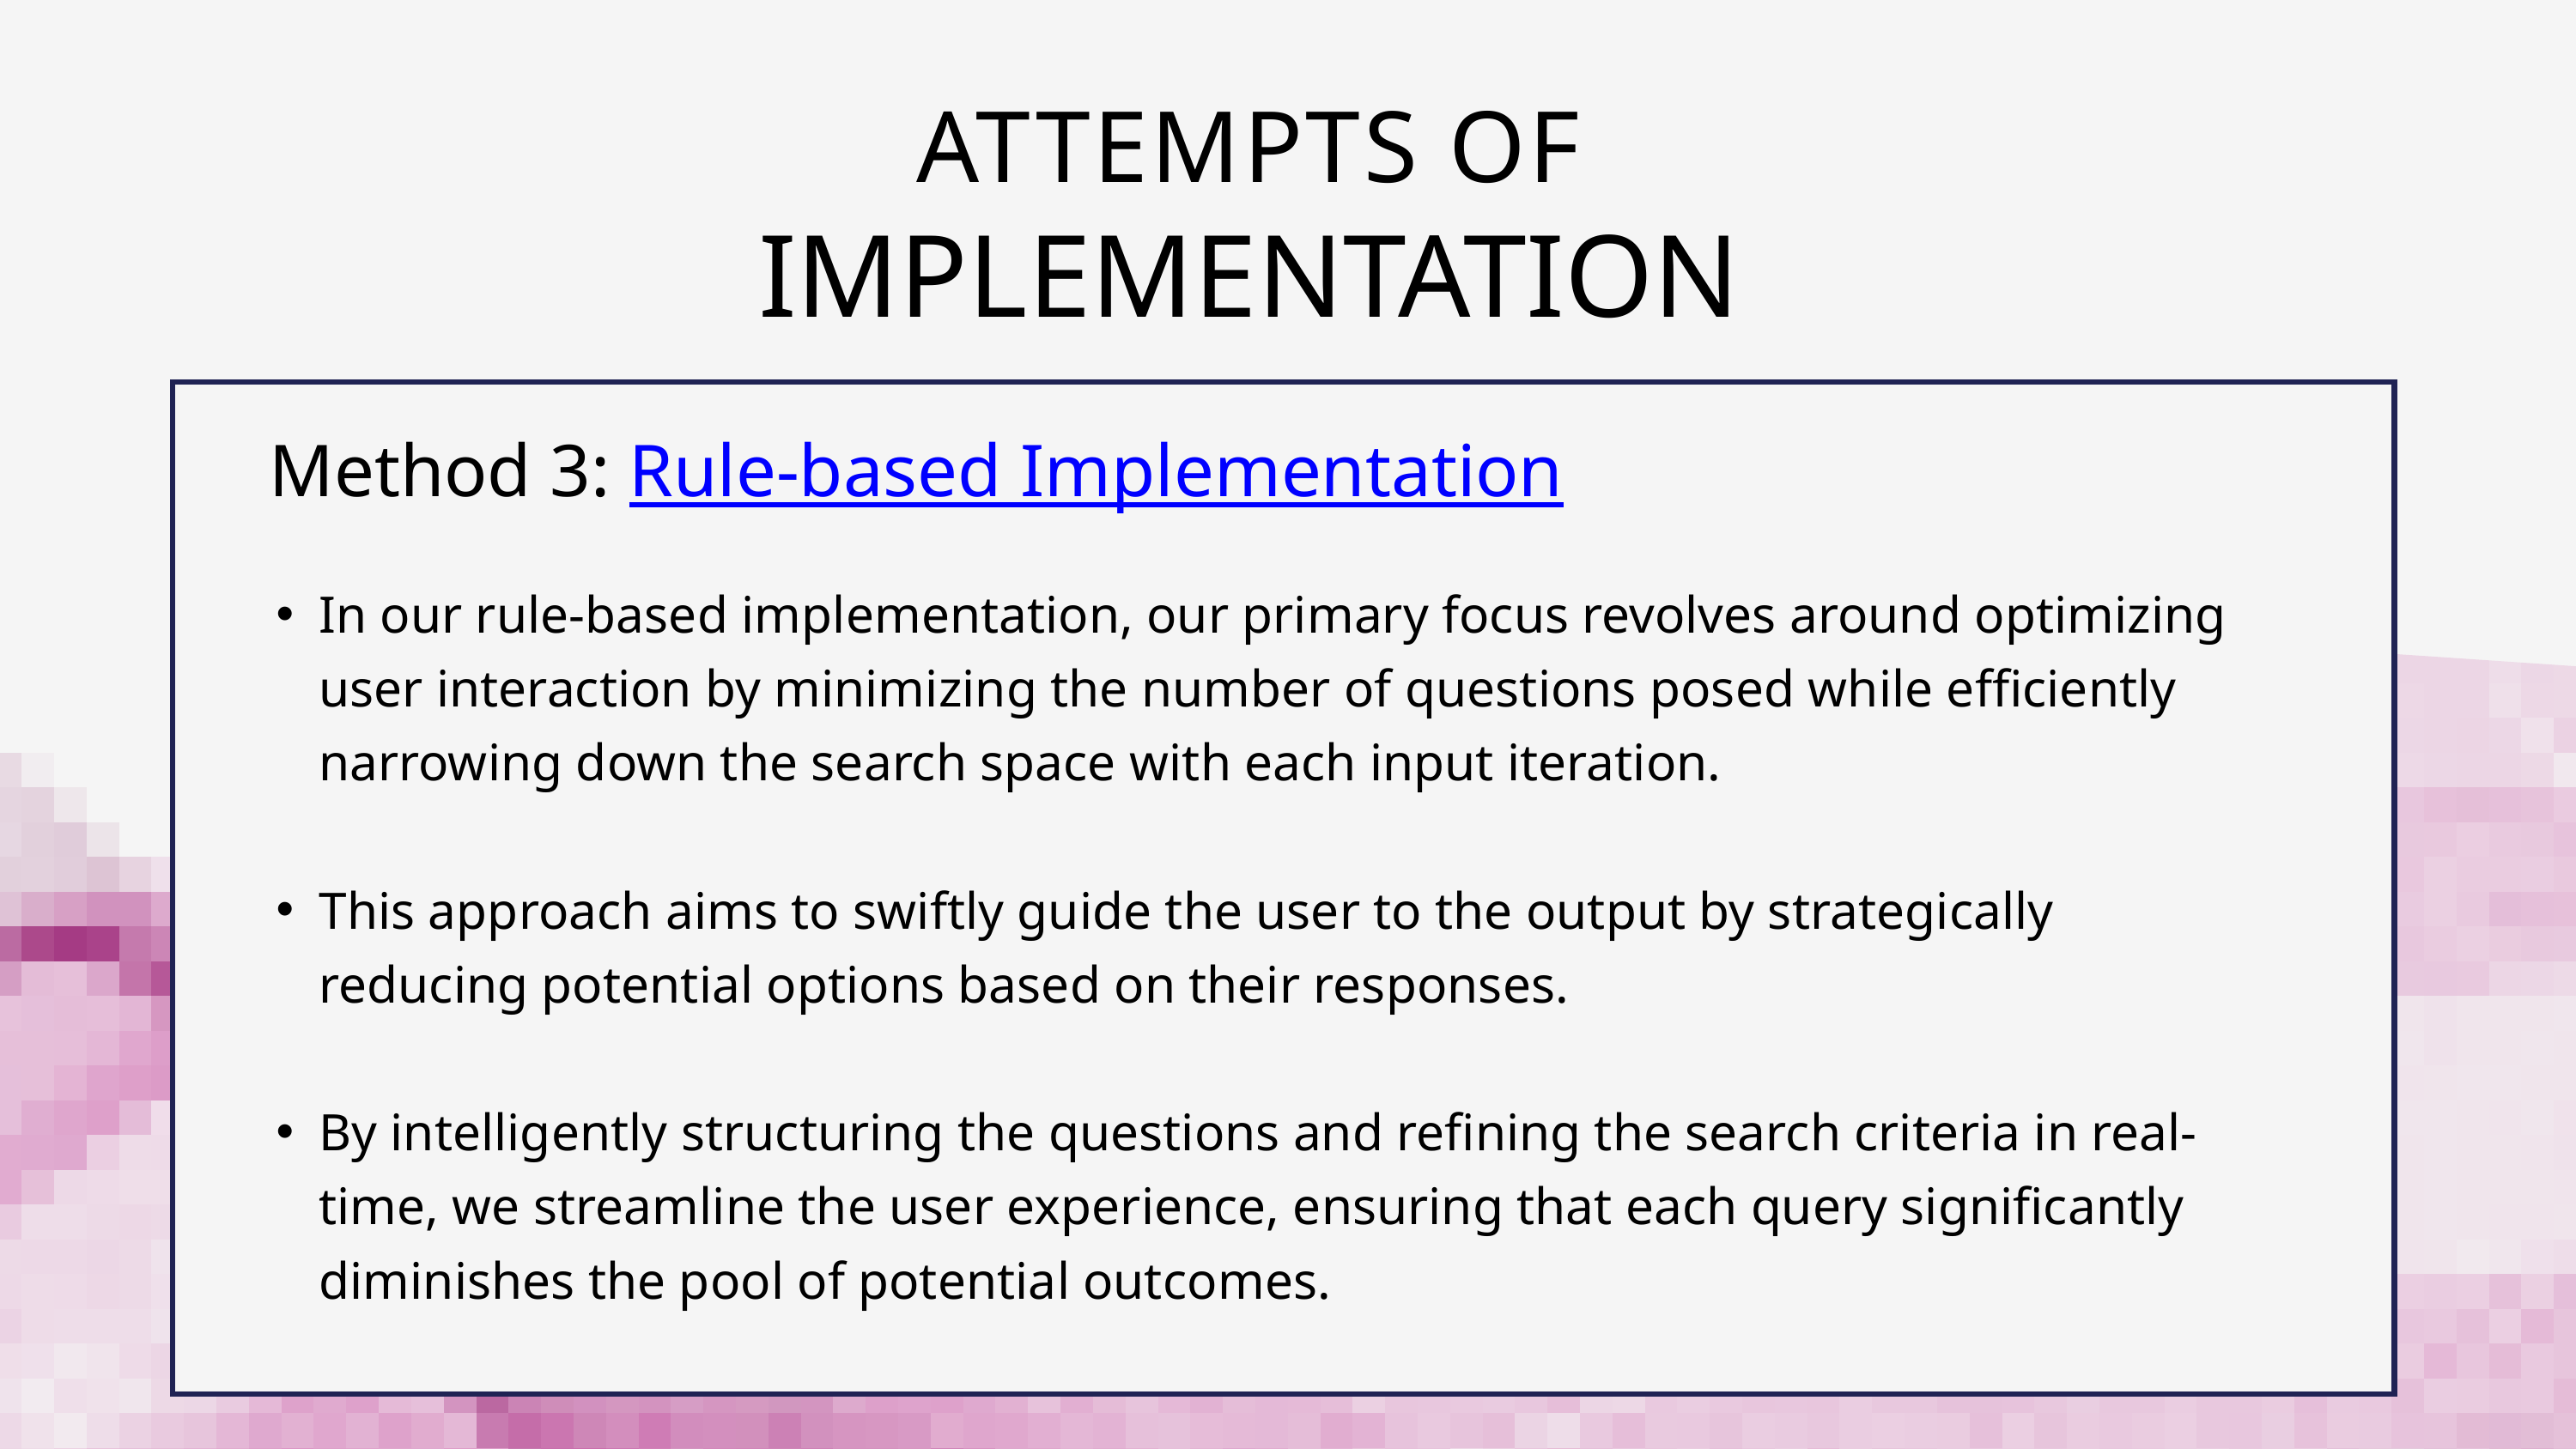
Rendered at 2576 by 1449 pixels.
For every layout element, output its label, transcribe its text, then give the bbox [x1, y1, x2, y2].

text_box [0, 492, 2576, 1449]
text_box IMPLEMENTATION [487, 226, 2011, 340]
text_box ATTEMPTS OF [605, 94, 1893, 203]
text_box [172, 381, 2395, 1395]
